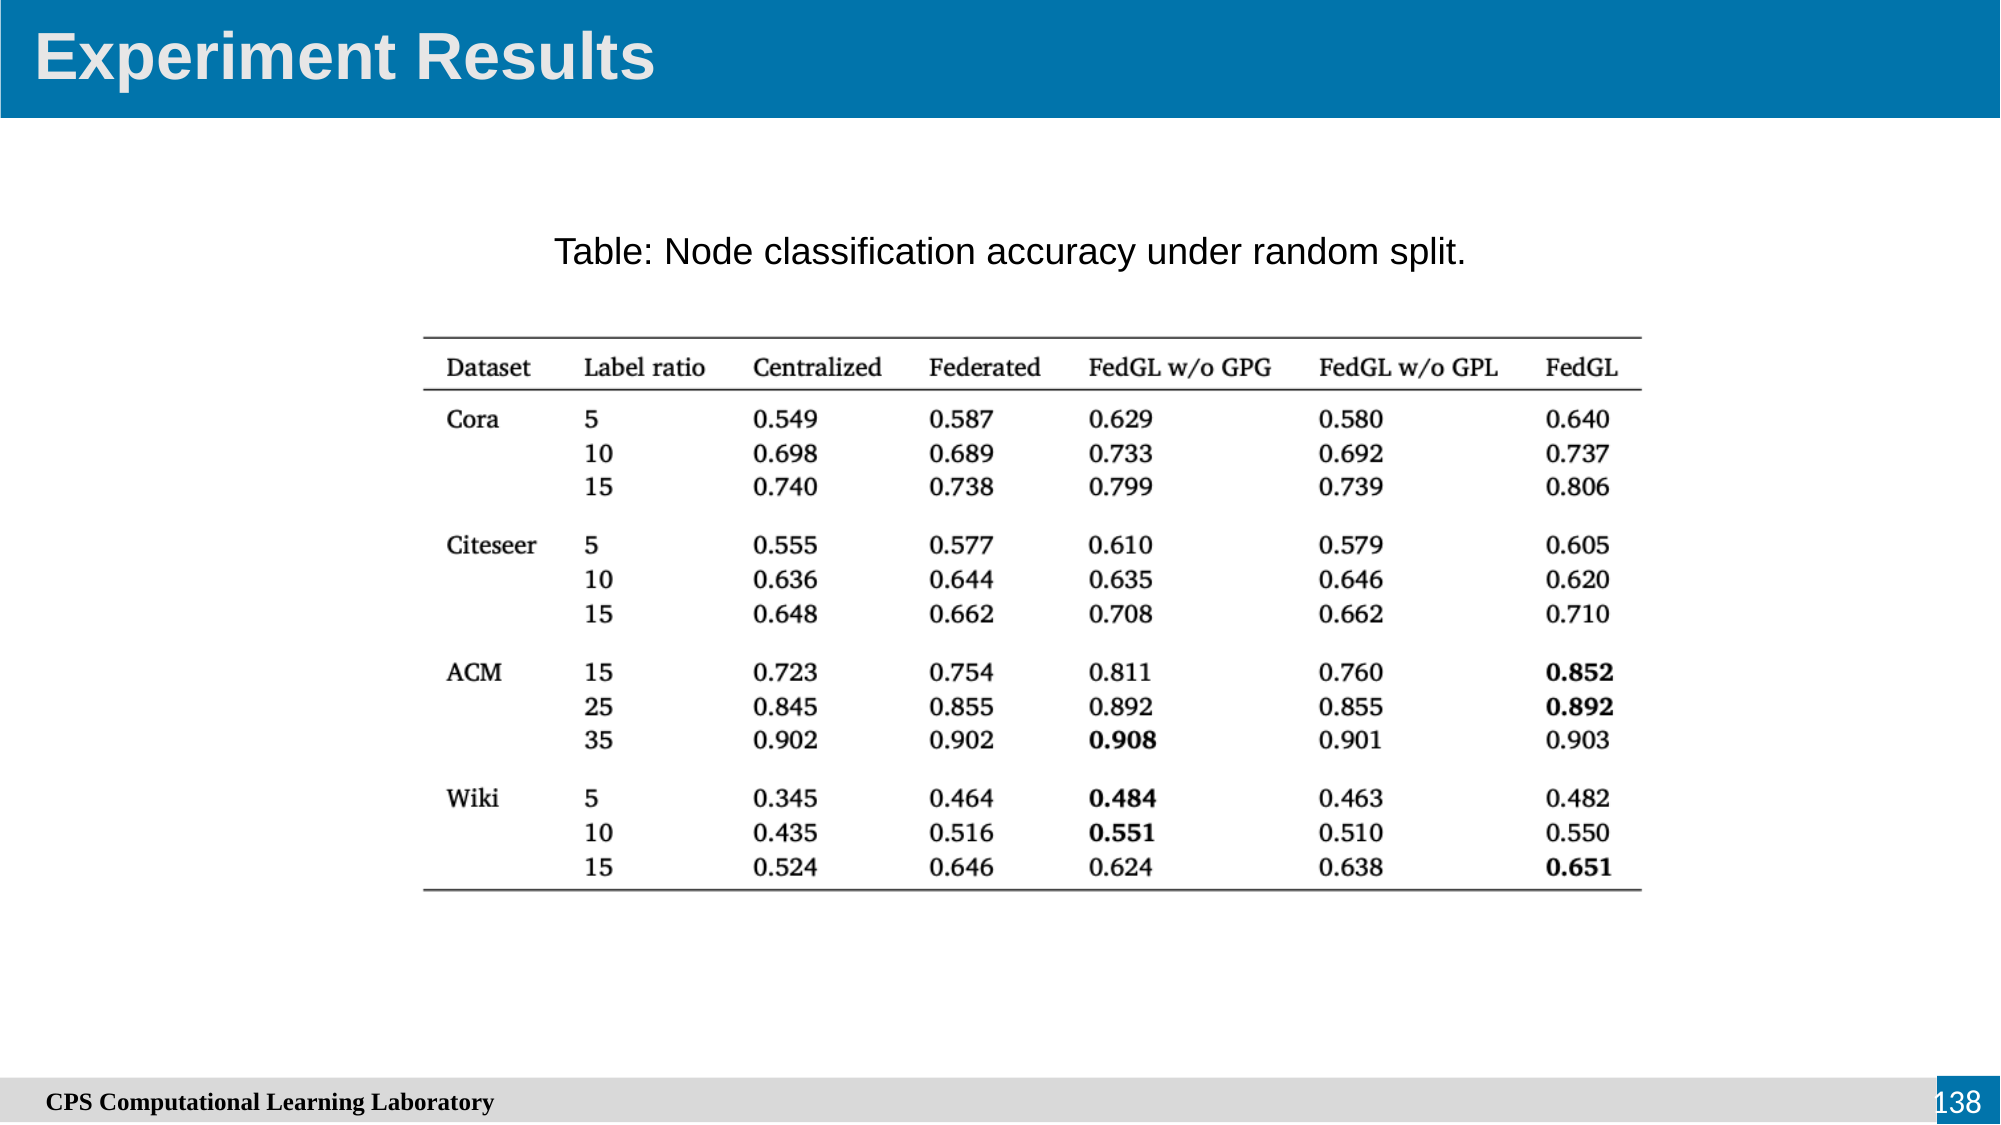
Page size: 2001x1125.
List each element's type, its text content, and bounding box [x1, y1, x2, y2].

text_box Table: Node classification accuracy under random split. [539, 219, 1674, 280]
picture [409, 327, 1662, 905]
text_box Experiment Results [19, 5, 826, 100]
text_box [0, 1074, 2000, 1125]
text_box [0, 0, 2000, 119]
text_box 138 [1903, 1070, 1997, 1074]
